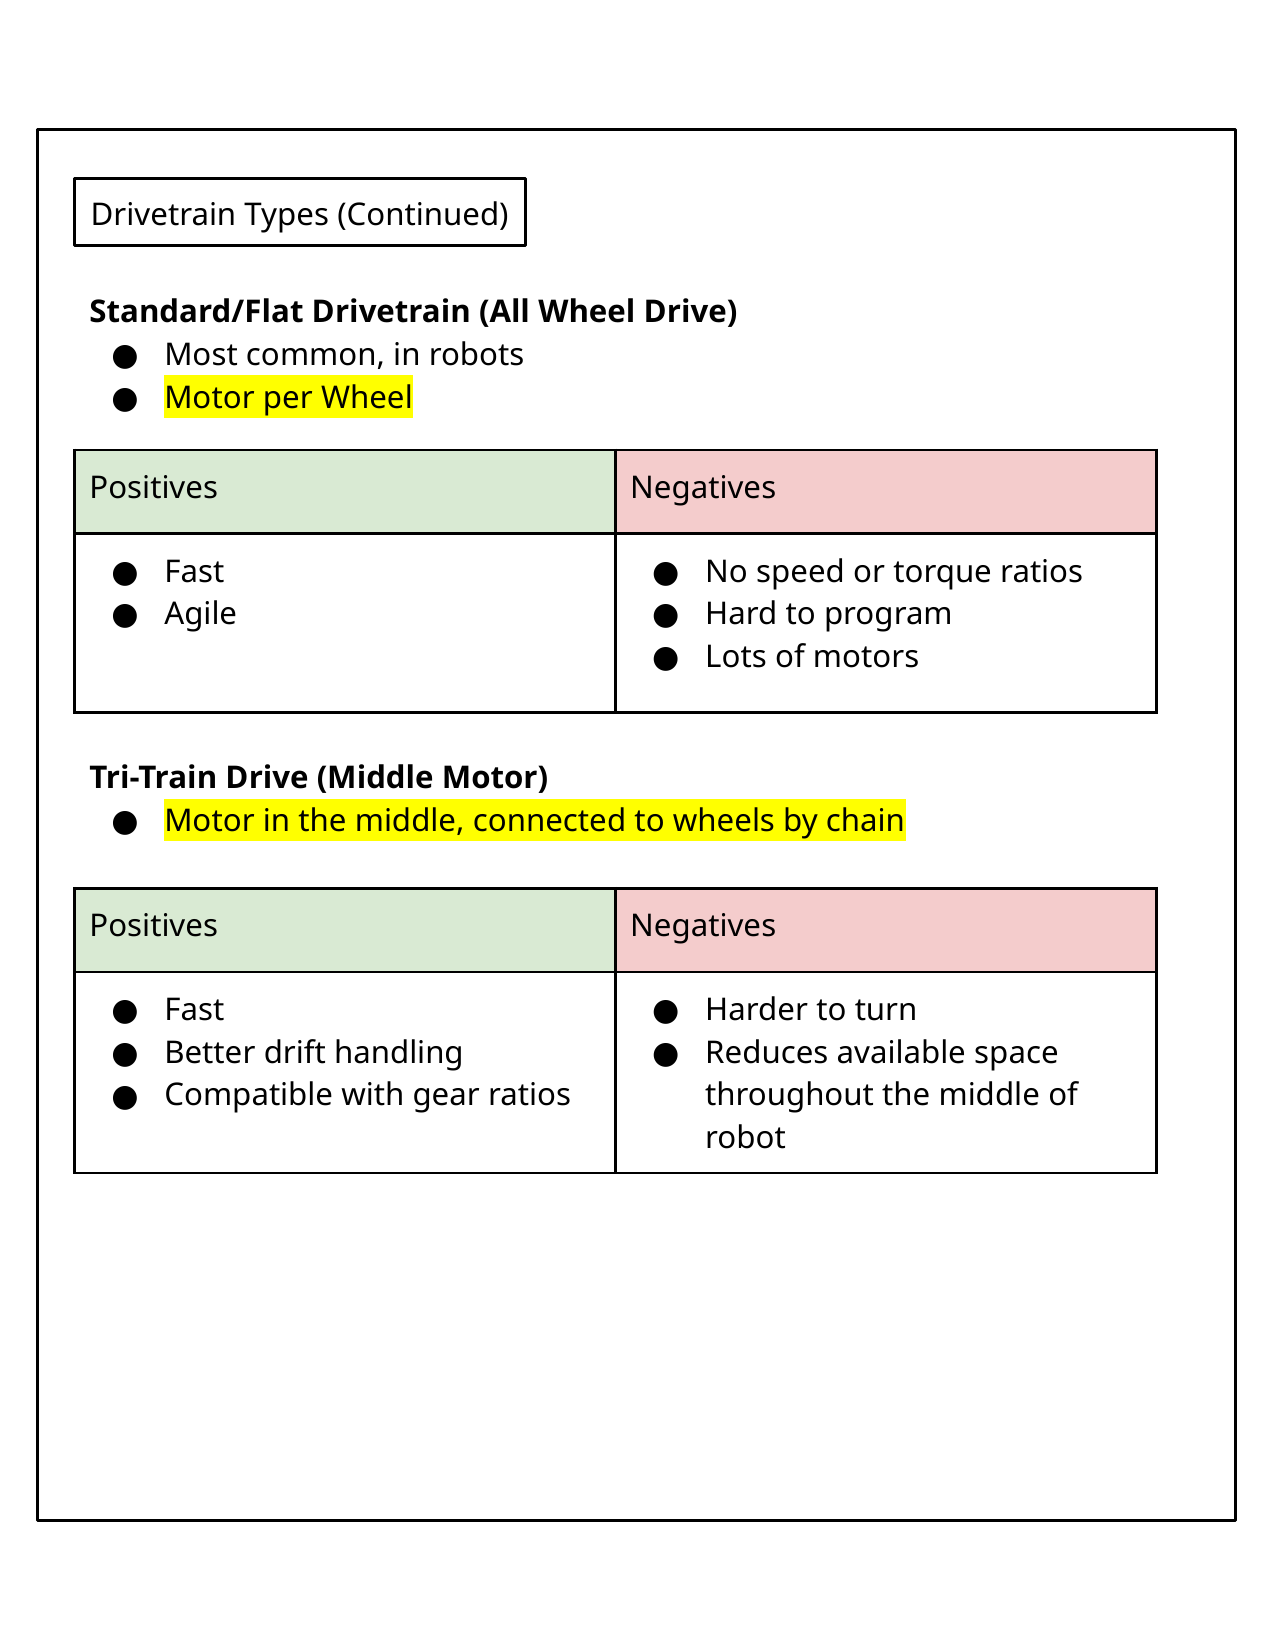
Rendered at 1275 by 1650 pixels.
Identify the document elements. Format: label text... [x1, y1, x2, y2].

text_box [37, 129, 1236, 1521]
table_header Negatives [617, 451, 1155, 532]
table_cell Harder to turn Reduces available space throughout the middle of robot [617, 973, 1155, 1172]
table_header Negatives [617, 890, 1155, 971]
table_cell No speed or torque ratios Hard to program Lots of motors [617, 535, 1155, 711]
text_box Tri-Train Drive (Middle Motor) Motor in the middle, connected to wheels by chain [74, 736, 995, 859]
table_header Positives [76, 890, 614, 971]
text_box Drivetrain Types (Continued) [74, 178, 526, 246]
table_cell Fast Agile [76, 535, 614, 711]
text_box Standard/Flat Drivetrain (All Wheel Drive) Most common, in robots Motor per Wheel [74, 270, 995, 428]
table_header Positives [76, 451, 614, 532]
table_cell Fast Better drift handling Compatible with gear ratios [76, 973, 614, 1172]
